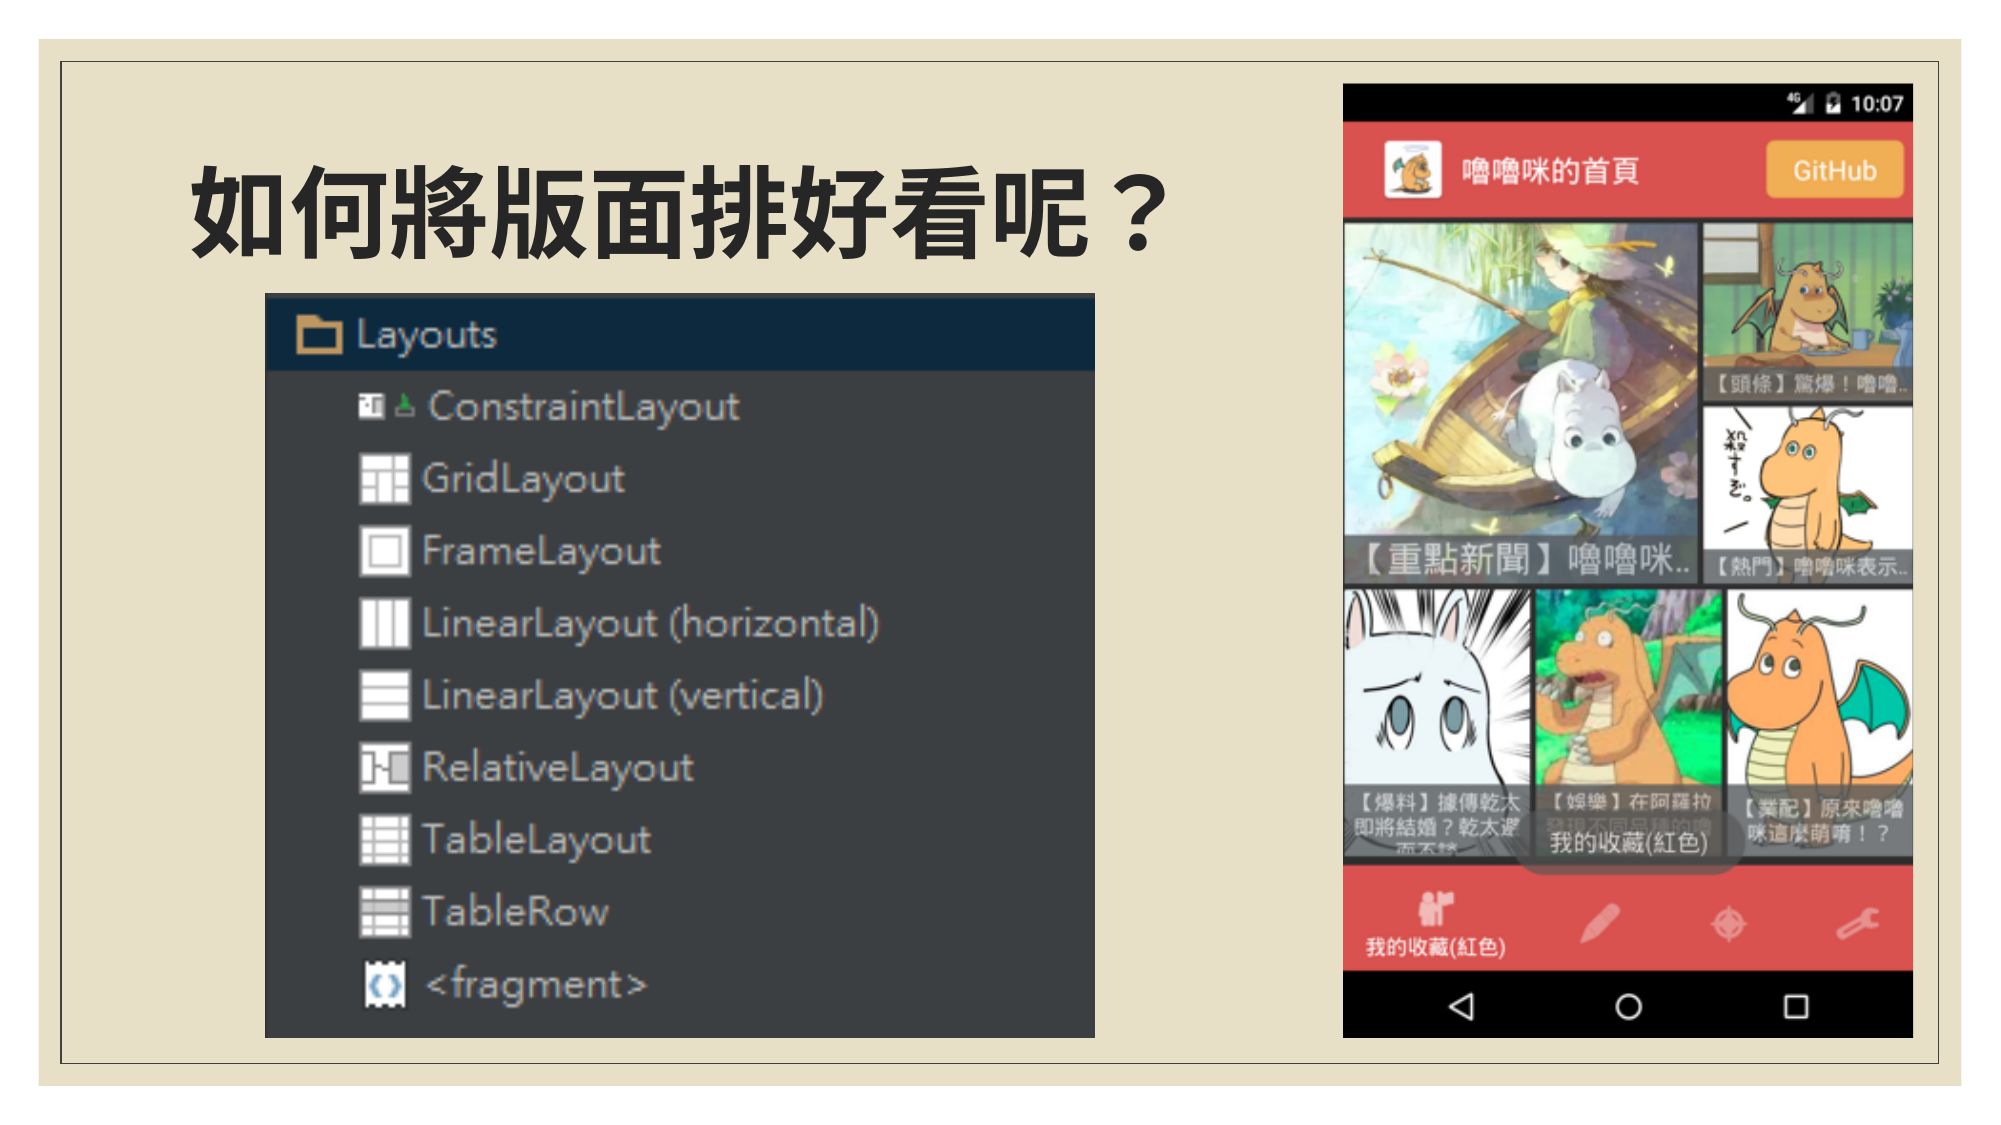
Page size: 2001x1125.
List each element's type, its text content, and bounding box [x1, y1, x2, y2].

picture [1343, 83, 1914, 1038]
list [265, 293, 1095, 1038]
title 如何將版面排好看呢？ [174, 105, 1337, 331]
